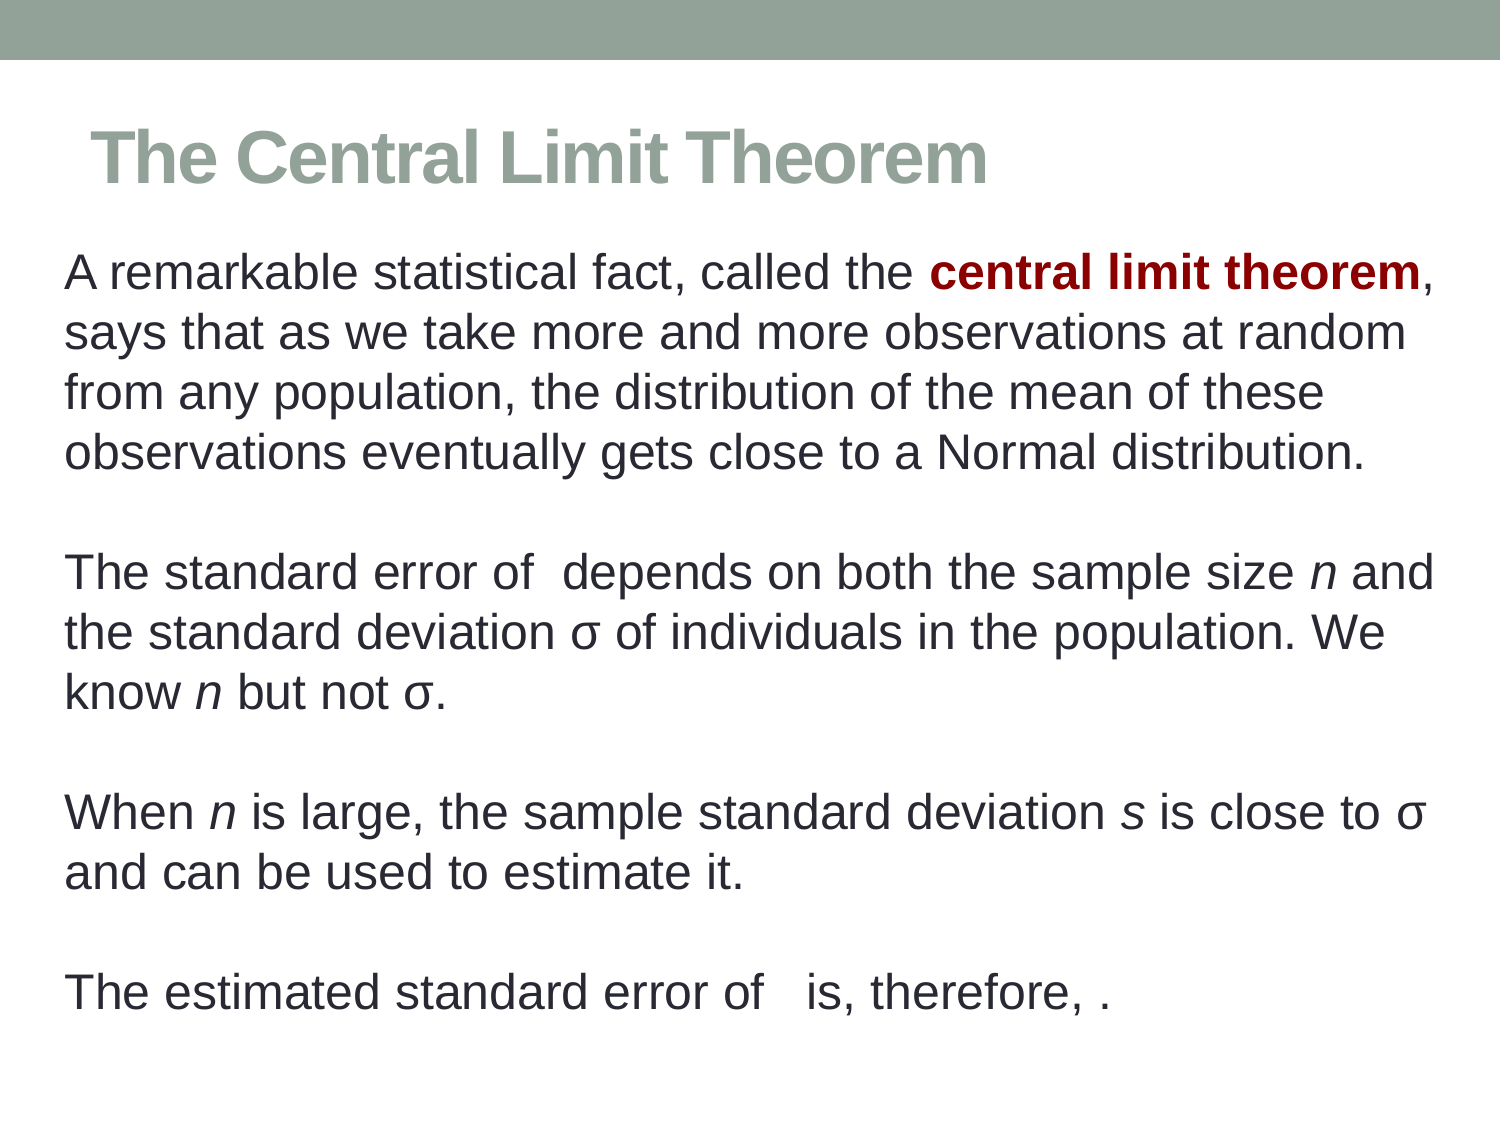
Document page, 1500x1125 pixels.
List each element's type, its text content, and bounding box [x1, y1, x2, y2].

title The Central Limit Theorem [75, 60, 1425, 248]
